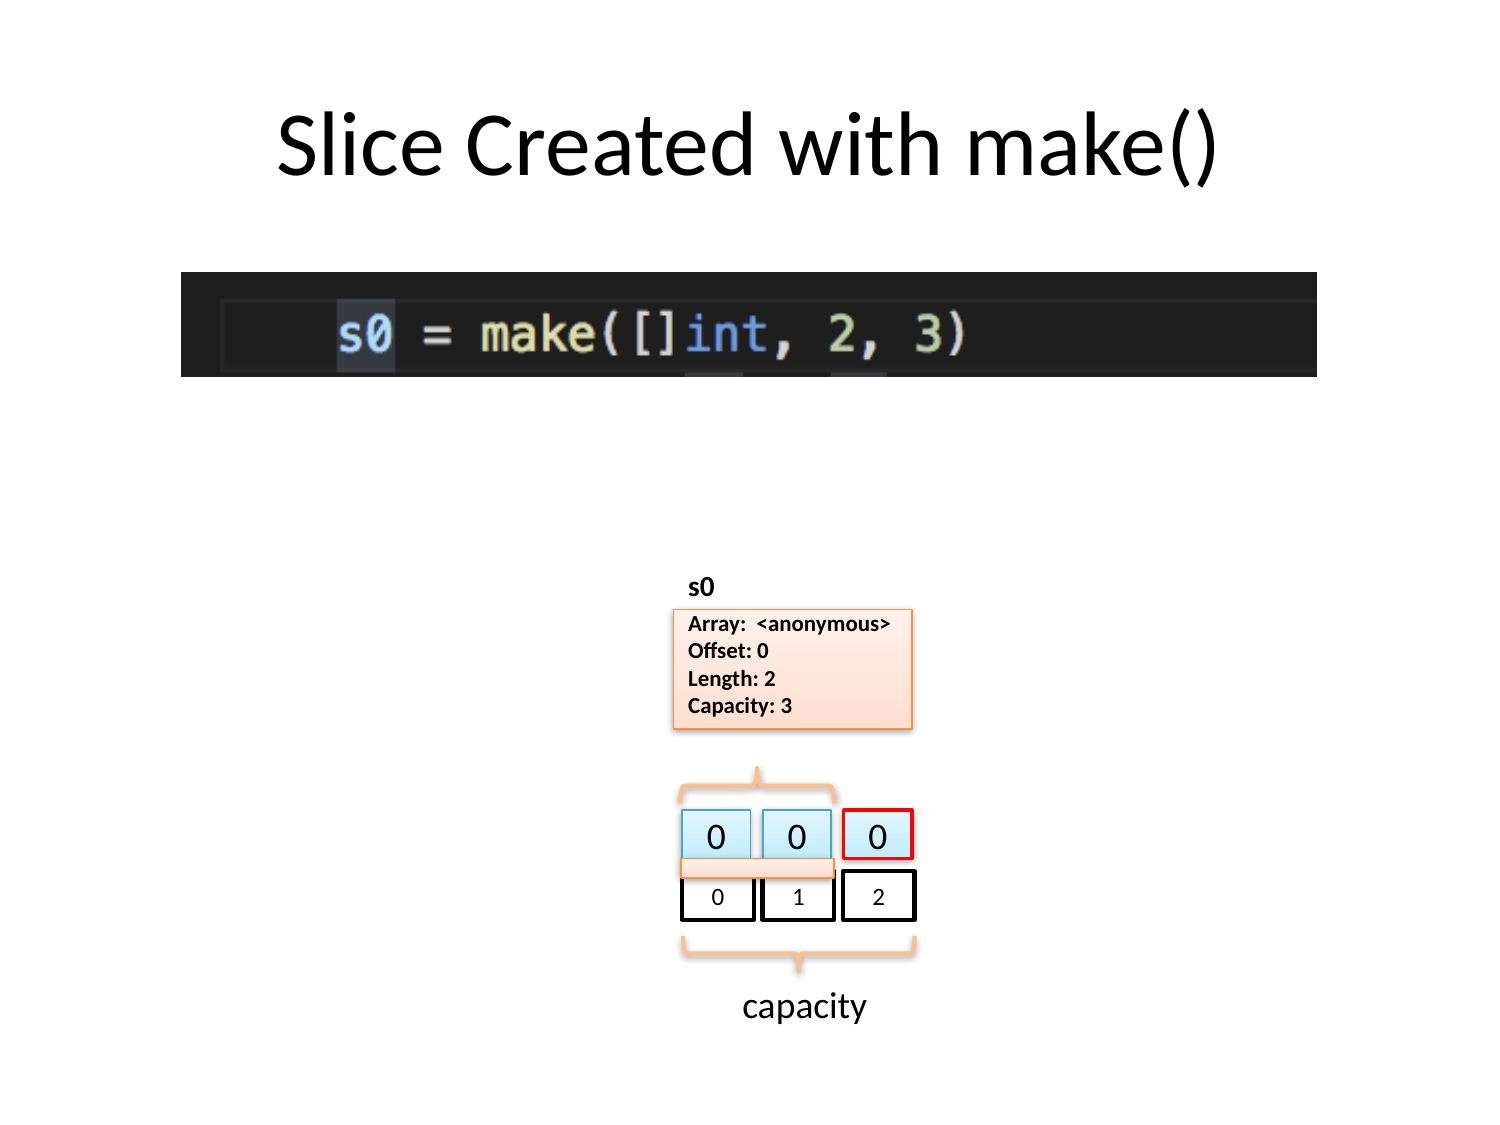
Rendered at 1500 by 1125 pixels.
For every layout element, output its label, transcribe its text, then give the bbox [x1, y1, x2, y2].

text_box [673, 560, 913, 731]
text_box 0 [762, 809, 832, 857]
text_box [680, 858, 835, 879]
text_box 2 [841, 869, 917, 922]
text_box 1 [760, 883, 836, 922]
picture [180, 271, 1317, 377]
title Slice Created with make() [75, 45, 1425, 233]
text_box [677, 765, 837, 804]
text_box capacity [727, 973, 883, 1033]
text_box 0 [843, 809, 913, 859]
text_box 0 [681, 809, 751, 857]
text_box 0 [680, 885, 756, 922]
text_box [681, 935, 917, 973]
